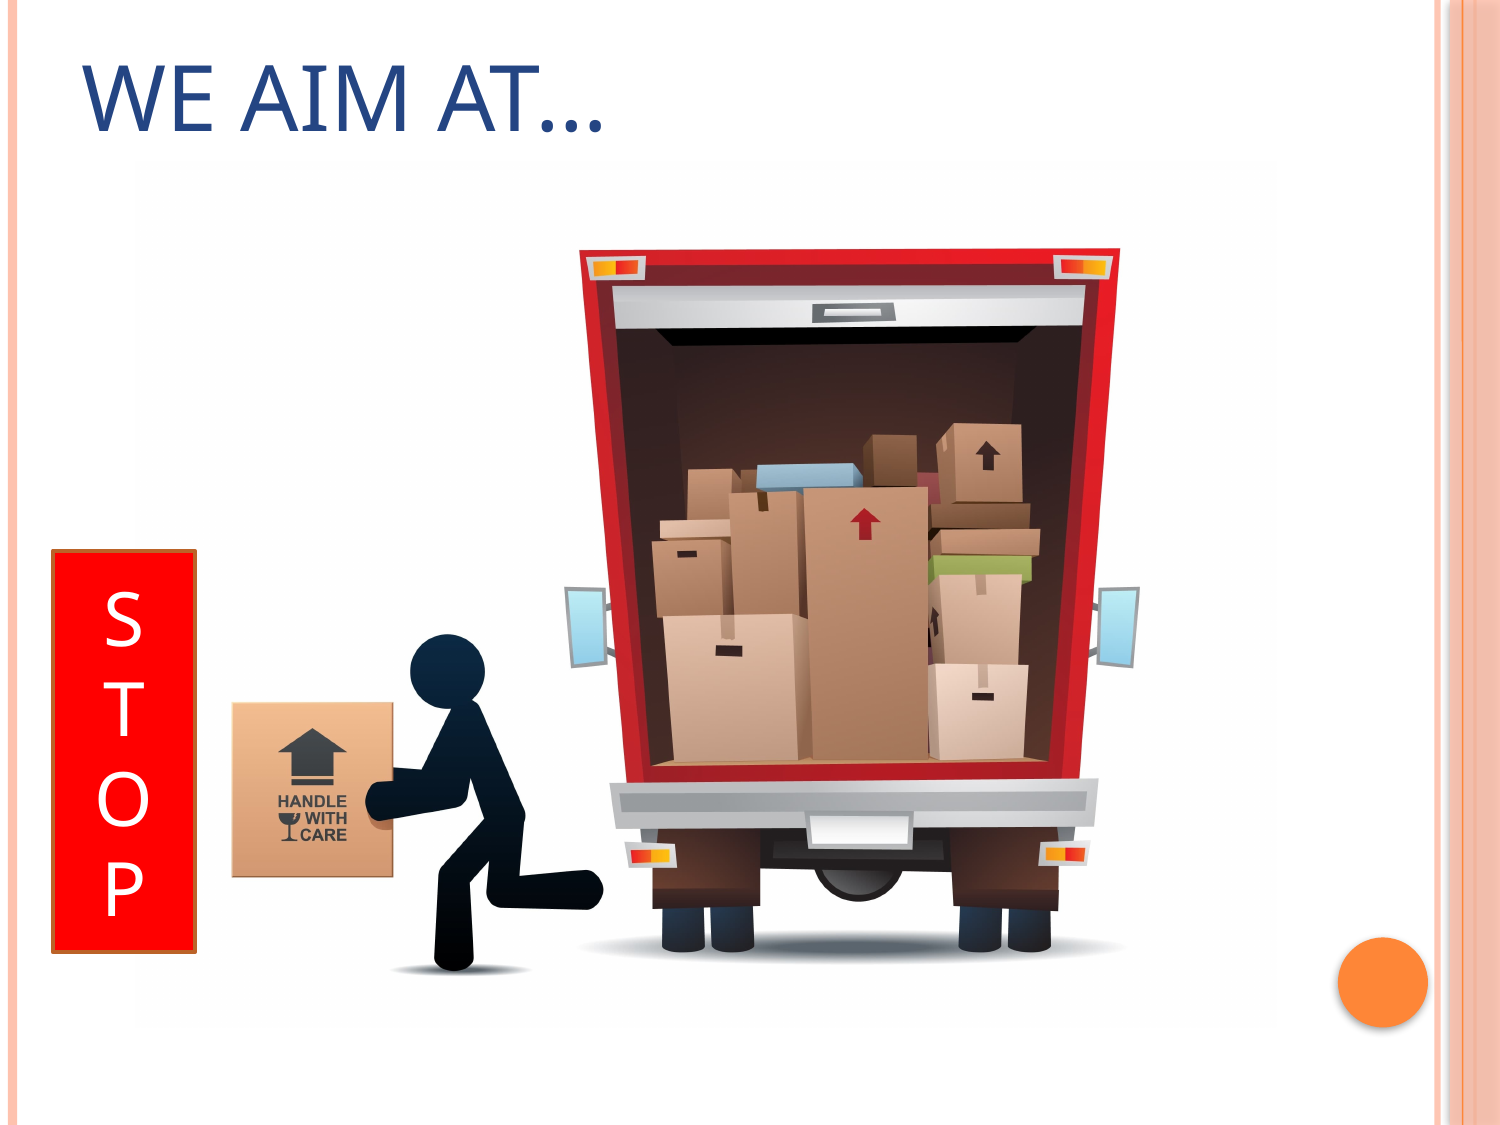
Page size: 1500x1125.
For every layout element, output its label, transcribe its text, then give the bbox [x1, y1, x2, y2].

text_box WE AIM AT… [66, 32, 647, 157]
picture [135, 161, 1278, 1028]
text_box S T O P [51, 549, 129, 954]
